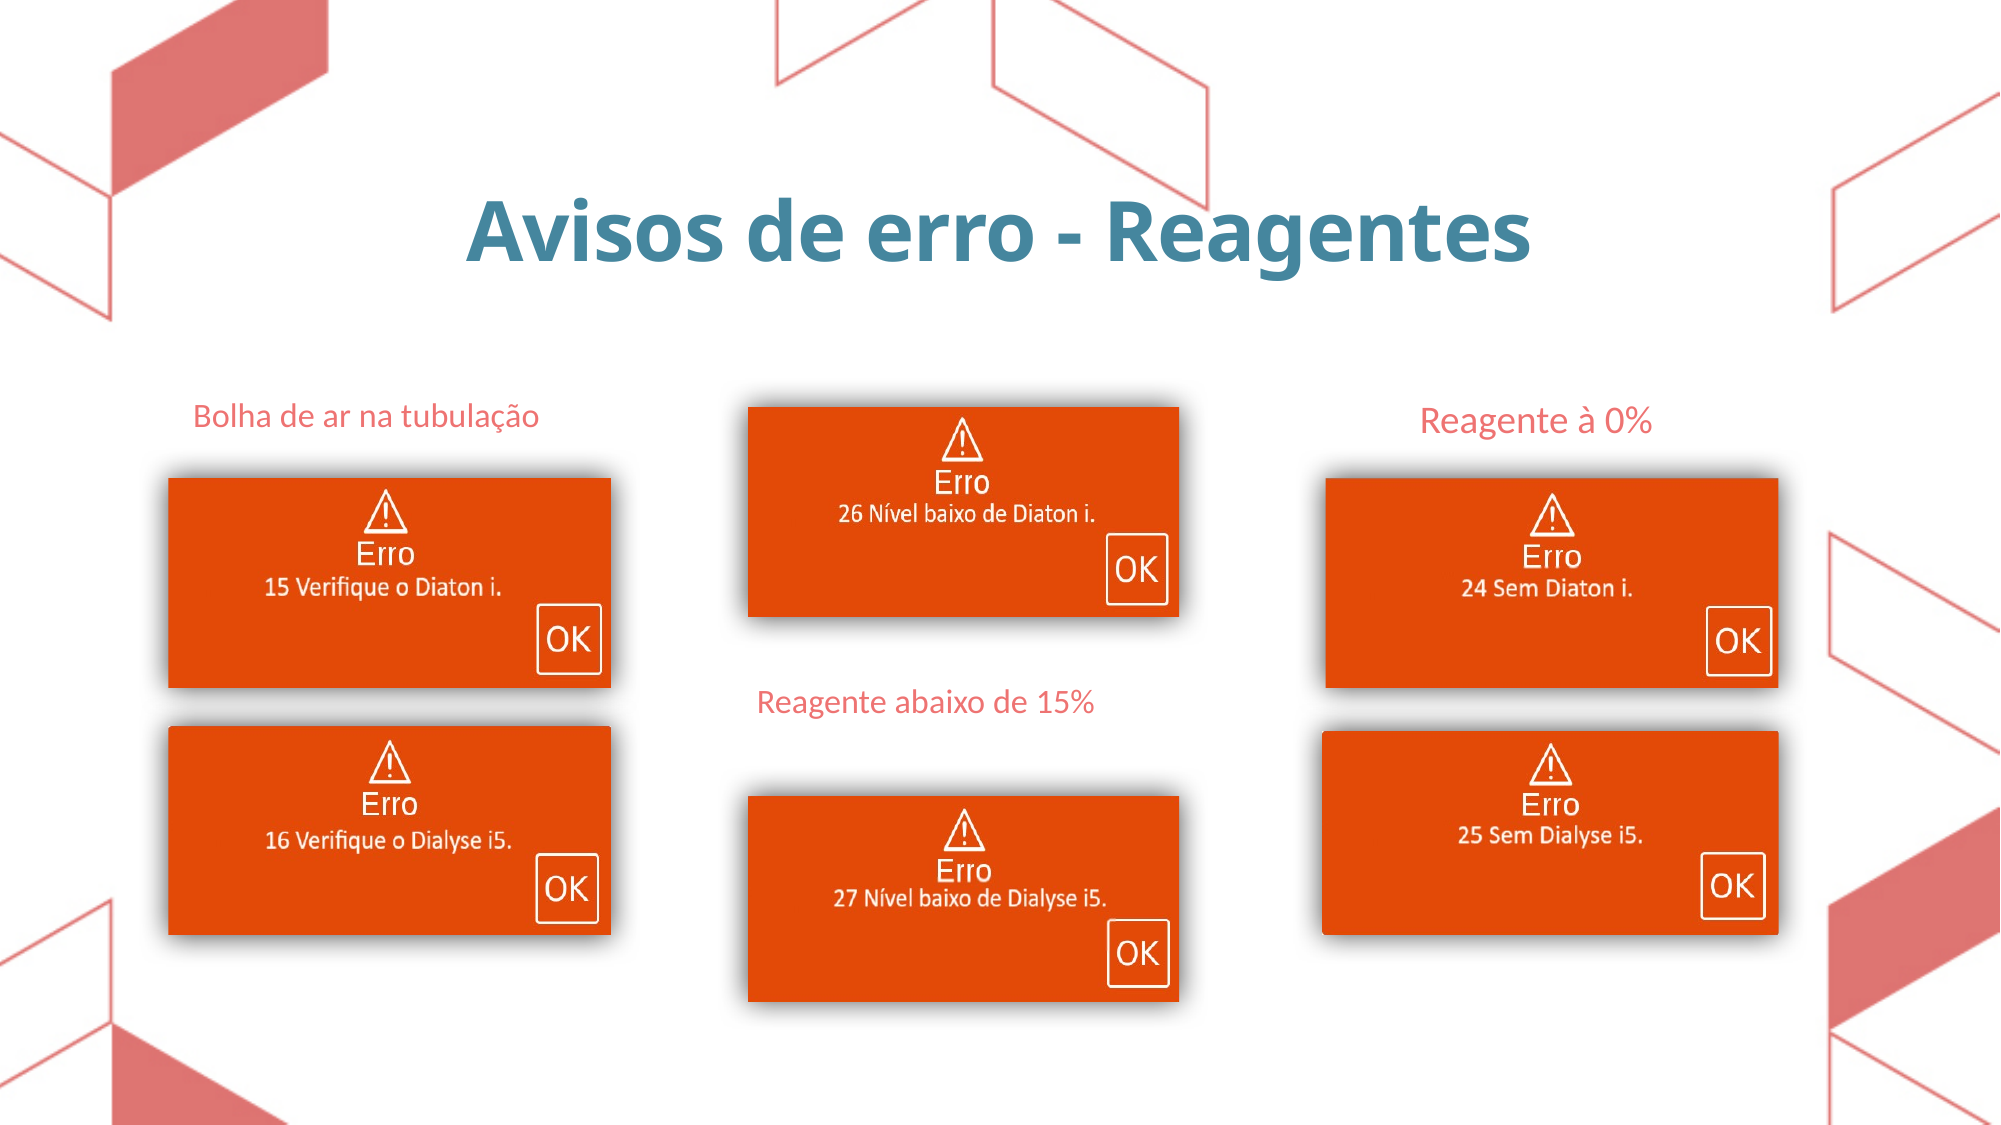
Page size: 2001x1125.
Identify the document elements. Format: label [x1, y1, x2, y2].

text_box [1321, 477, 1780, 936]
list [747, 795, 1180, 1002]
picture [0, 0, 2000, 1125]
text_box [167, 477, 612, 936]
